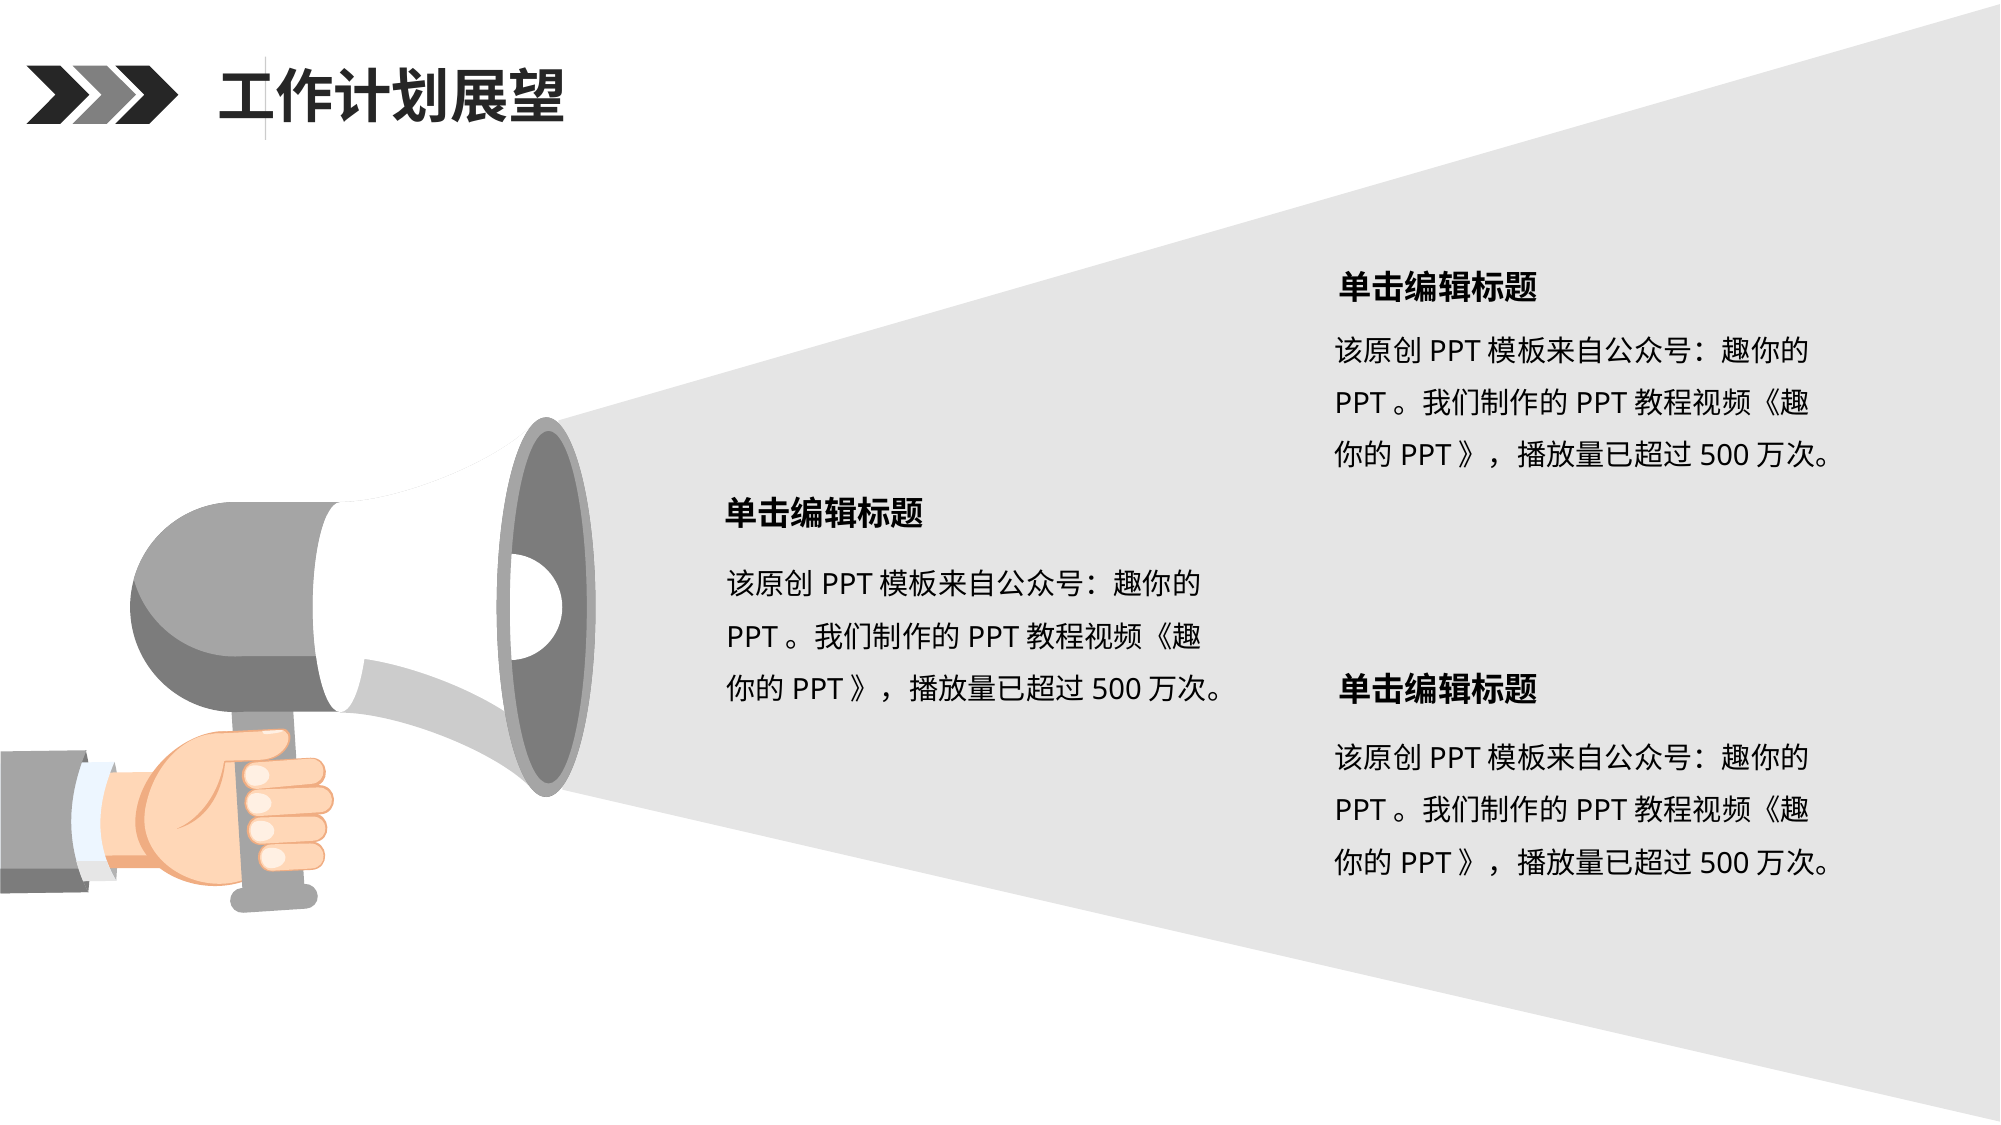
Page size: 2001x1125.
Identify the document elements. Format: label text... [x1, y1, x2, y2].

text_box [26, 51, 584, 138]
text_box 该原创PPT模板来自公众号：趣你的PPT。我们制作的PPT教程视频《趣你的PPT》，播放量已超过500万次。 [711, 540, 1242, 713]
text_box 单击编辑标题 [724, 484, 937, 533]
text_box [0, 397, 596, 914]
text_box 单击编辑标题 [1338, 258, 1551, 306]
text_box 单击编辑标题 [1338, 660, 1551, 709]
text_box [596, 4, 2000, 1122]
text_box 该原创PPT模板来自公众号：趣你的PPT。我们制作的PPT教程视频《趣你的PPT》，播放量已超过500万次。 [1319, 306, 1850, 479]
text_box 该原创PPT模板来自公众号：趣你的PPT。我们制作的PPT教程视频《趣你的PPT》，播放量已超过500万次。 [1319, 714, 1850, 887]
